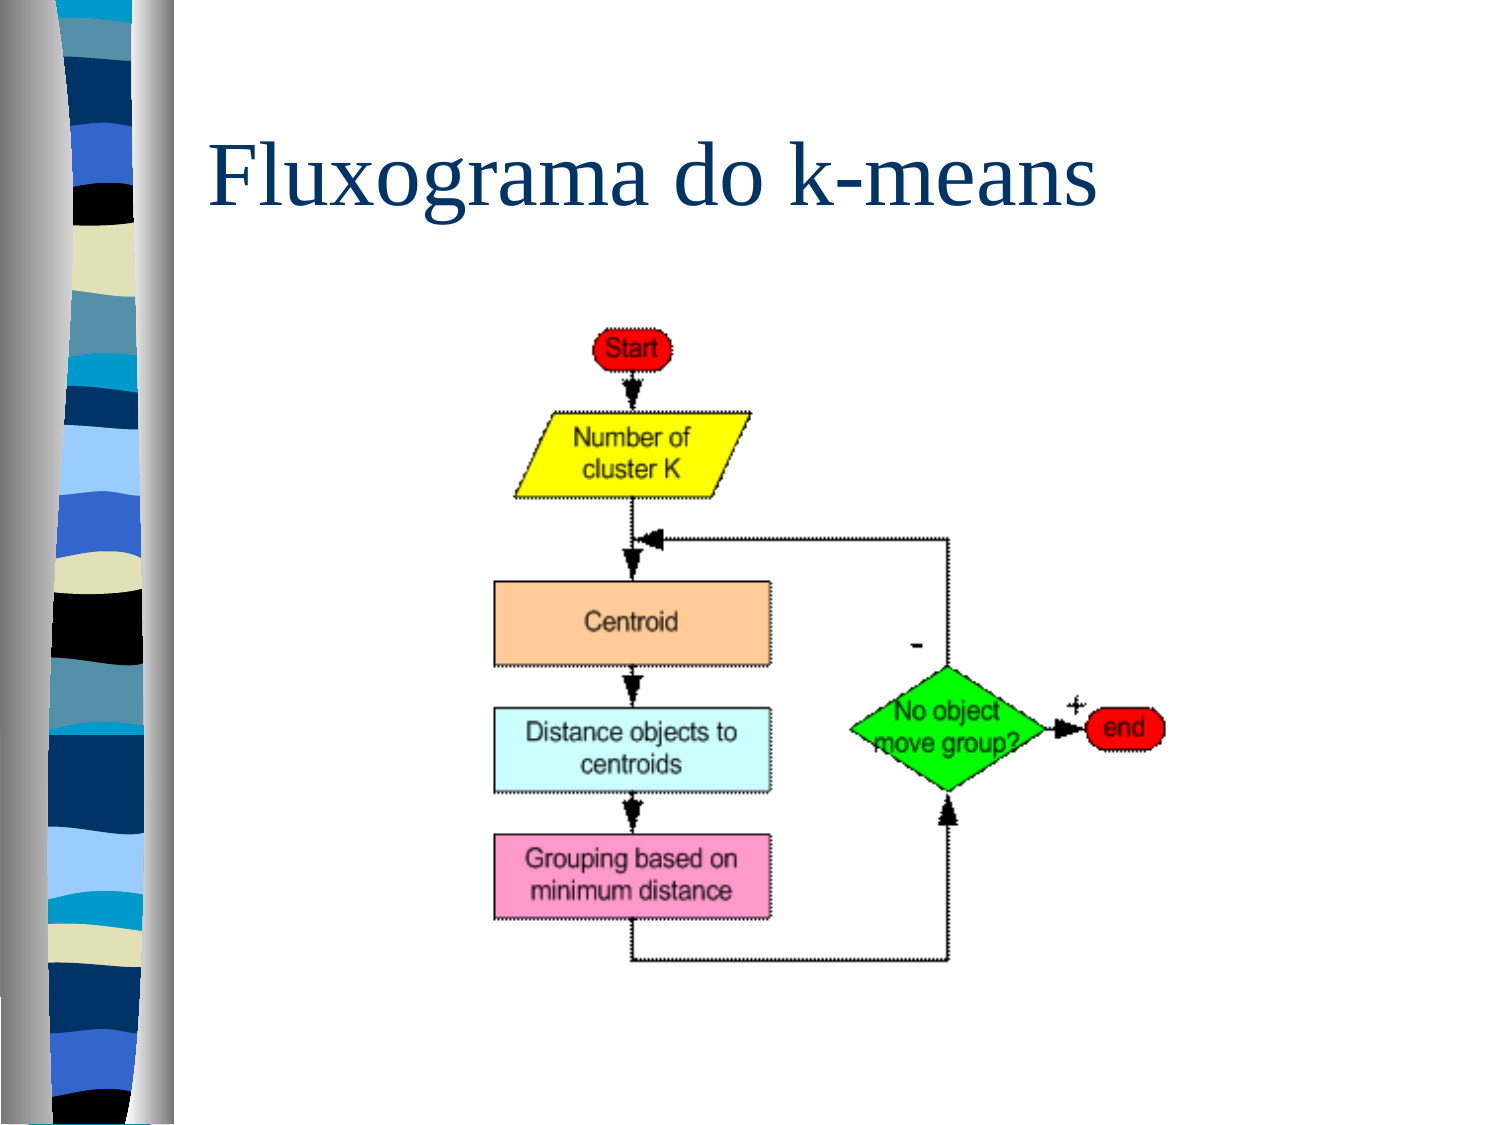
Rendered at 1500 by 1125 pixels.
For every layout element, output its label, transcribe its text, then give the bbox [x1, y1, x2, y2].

title Fluxograma do k-means [192, 74, 1468, 263]
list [192, 324, 1468, 1001]
